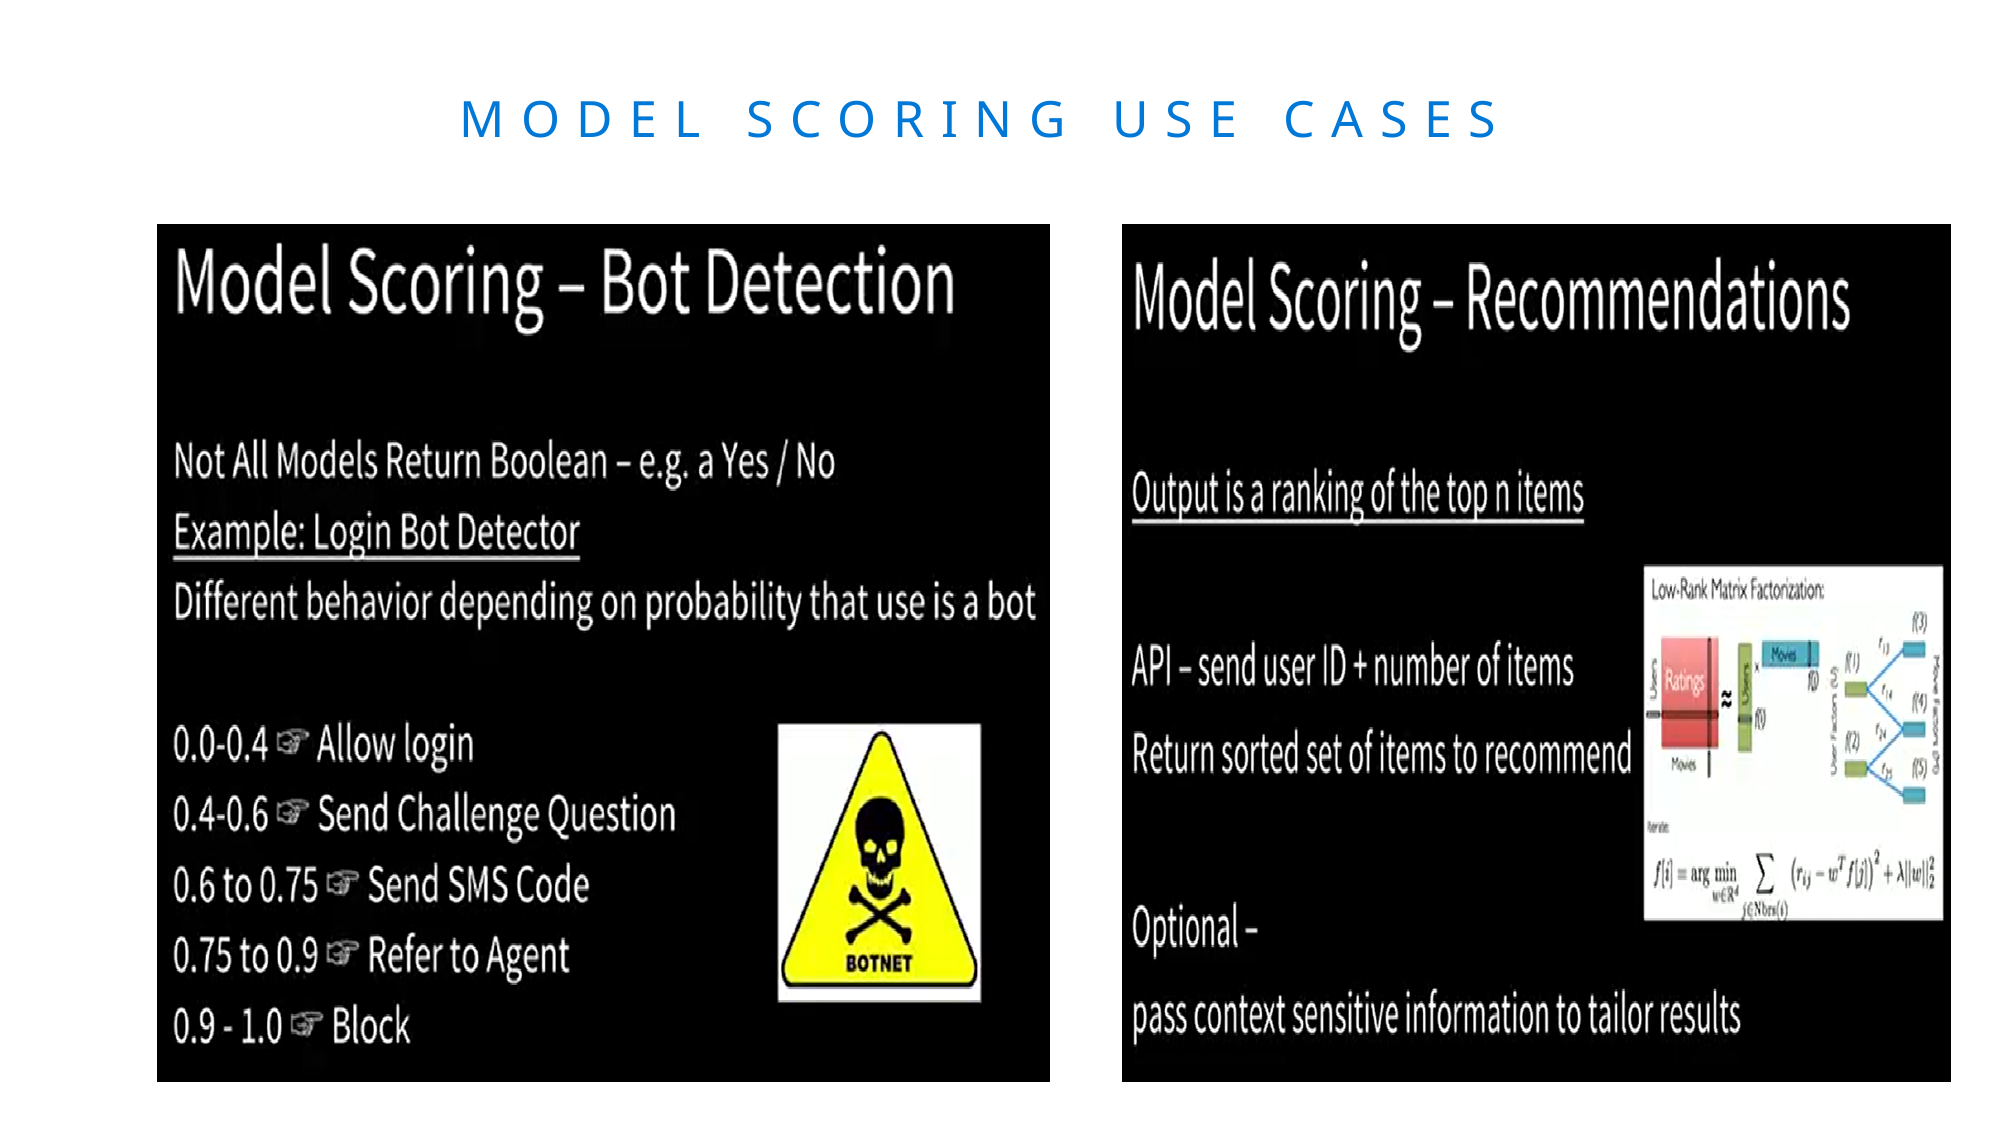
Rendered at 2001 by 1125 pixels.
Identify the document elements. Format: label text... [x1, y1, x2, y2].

picture [156, 223, 1050, 1083]
picture [1122, 223, 1952, 1083]
title Model Scoring use cases [51, 47, 1935, 195]
